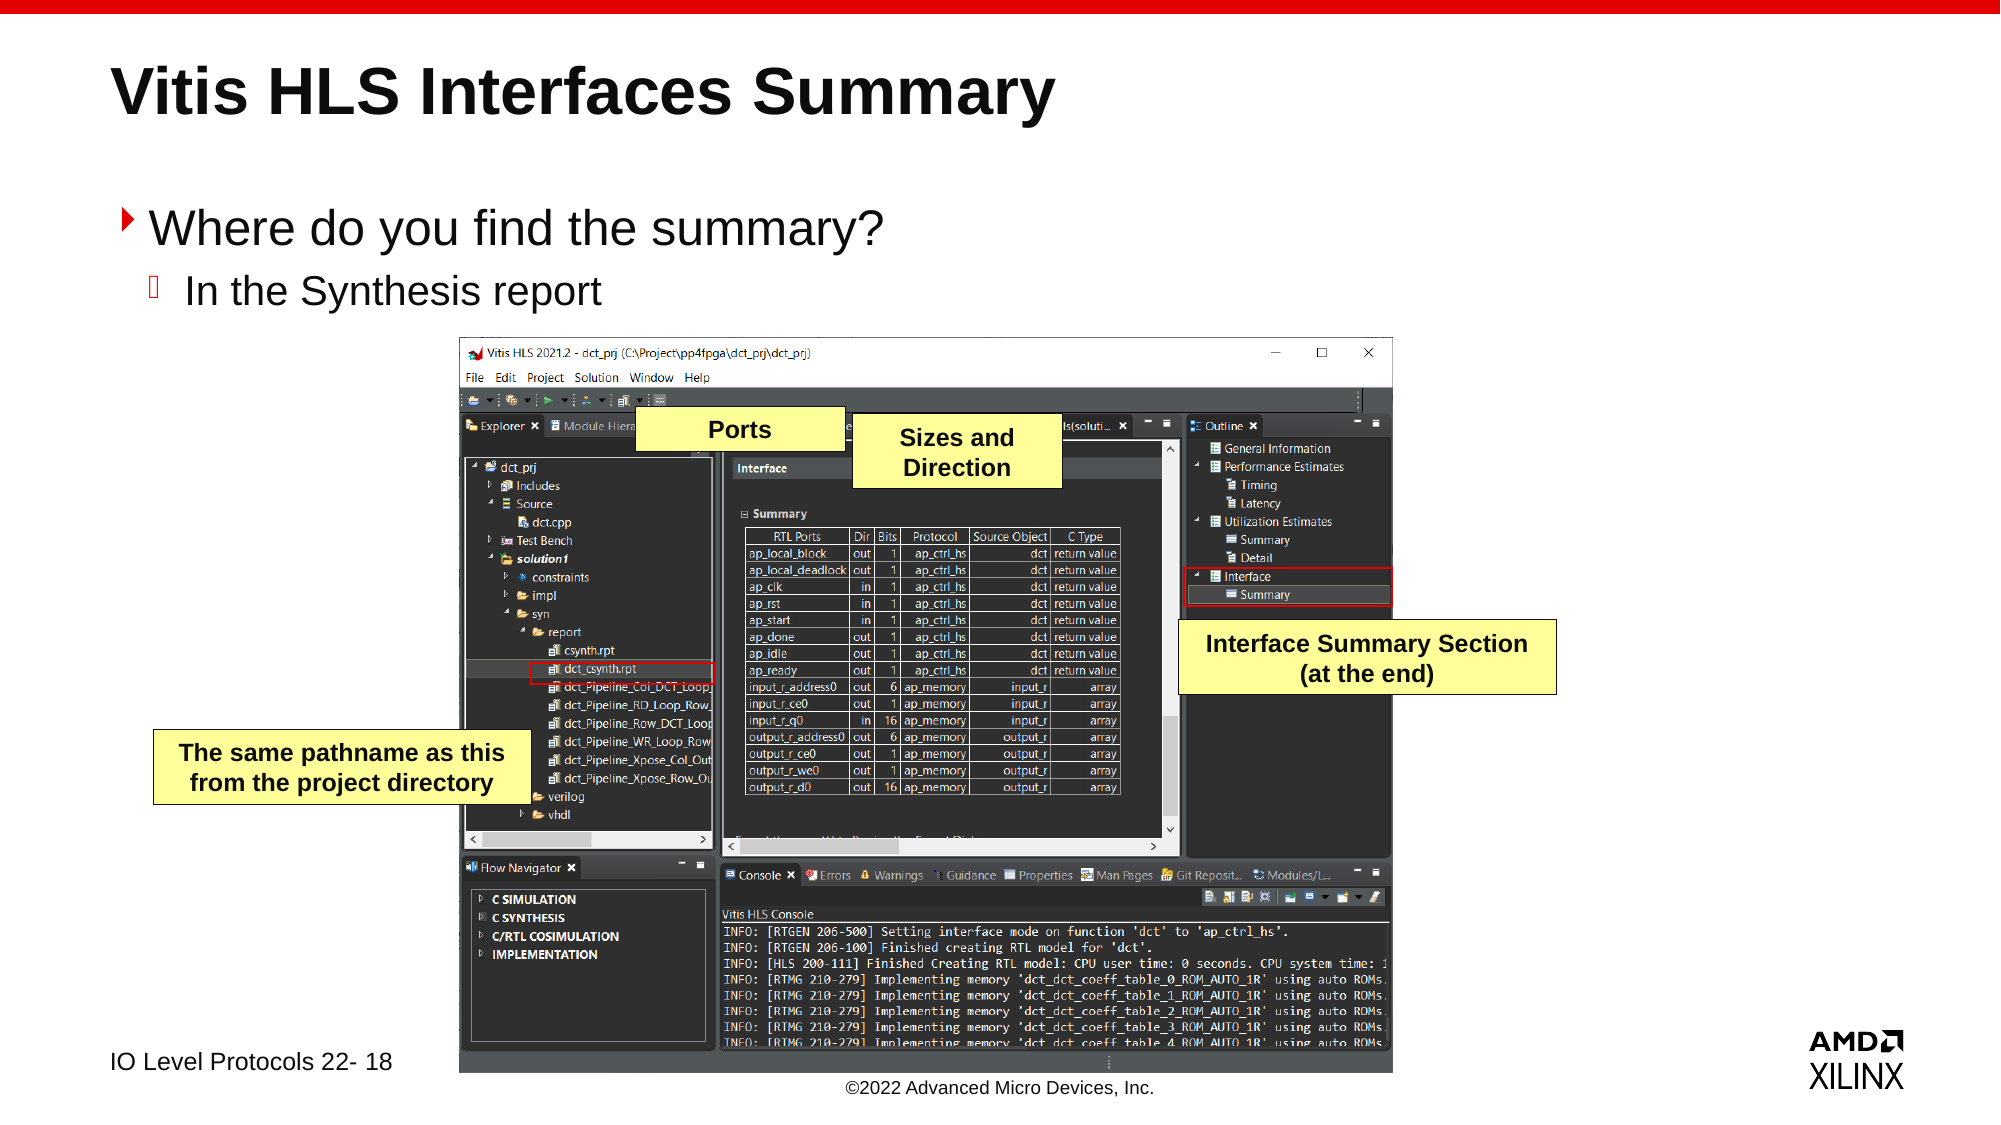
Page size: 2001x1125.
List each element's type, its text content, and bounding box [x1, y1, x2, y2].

slide_number IO Level Protocols 22- 18 [95, 1037, 457, 1098]
list Where do you find the summary? In the Synthesis report [95, 187, 1905, 948]
picture [1809, 1030, 1904, 1089]
text_box Interface Summary Section (at the end) [1393, 619, 1557, 695]
picture [459, 337, 1393, 1073]
text_box The same pathname as this from the project directory [153, 729, 459, 805]
title Vitis HLS Interfaces Summary [95, 50, 1905, 187]
